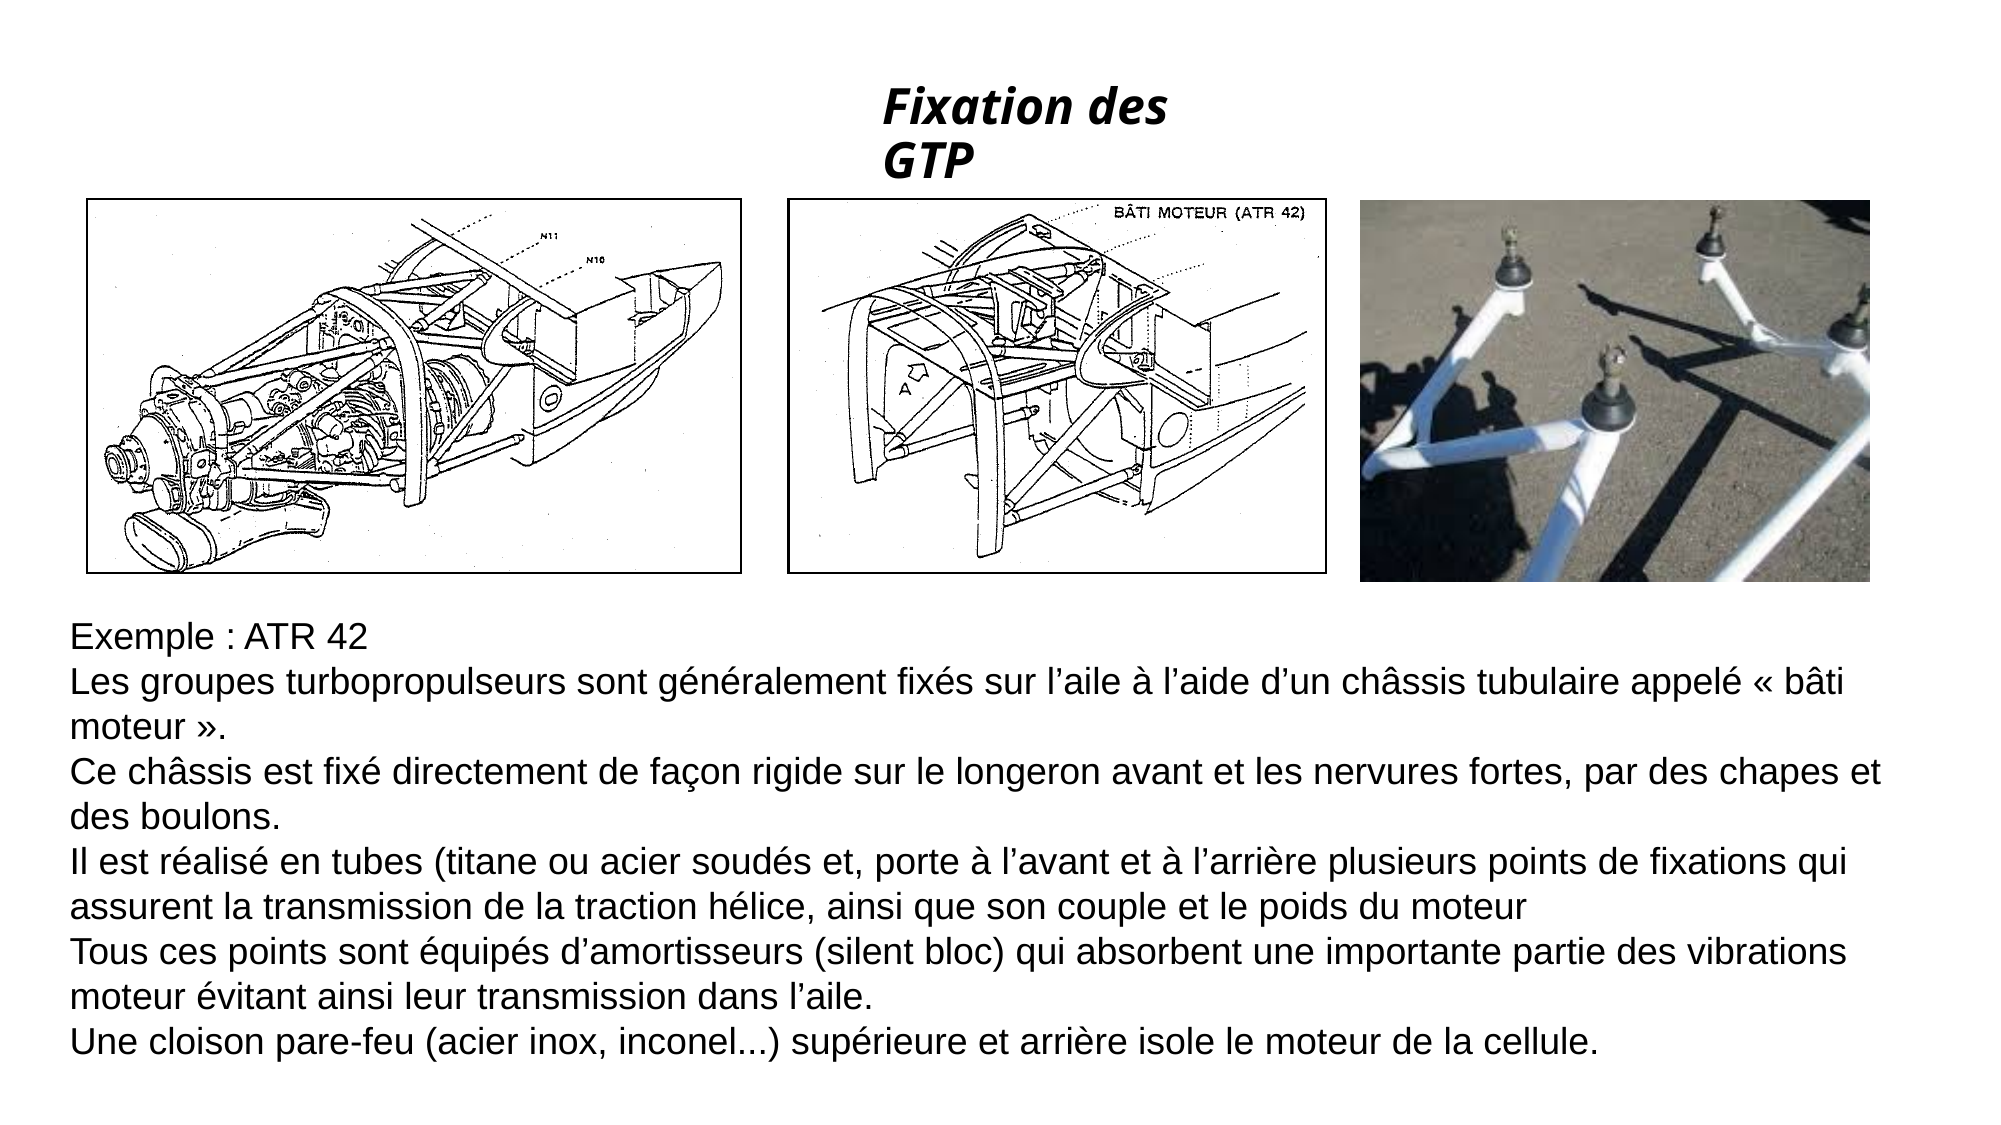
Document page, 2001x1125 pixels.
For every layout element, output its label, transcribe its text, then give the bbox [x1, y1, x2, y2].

text_box Exemple : ATR 42 Les groupes turbopropulseurs sont généralement fixés sur l’aile à l’aide d’un châssis tubulaire appelé « bâti moteur ». Ce châssis est fixé directement de façon rigide sur le longeron avant et les nervures fortes, par des chapes et des boulons. Il est réalisé en tubes (titane ou acier soudés et, porte à l’avant et à l’arrière plusieurs points de fixations qui assurent la transmission de la traction hélice, ainsi que son couple et le poids du moteur Tous ces points sont équipés d’amortisseurs (silent bloc) qui absorbent une importante partie des vibrations moteur évitant ainsi leur transmission dans l’aile. Une cloison pare-feu (acier inox, inconel...) supérieure et arrière isole le moteur de la cellule. [54, 604, 1956, 1070]
picture [88, 200, 741, 573]
picture [1360, 200, 1870, 582]
title Fixation des GTP [867, 68, 1247, 198]
picture [789, 200, 1325, 573]
